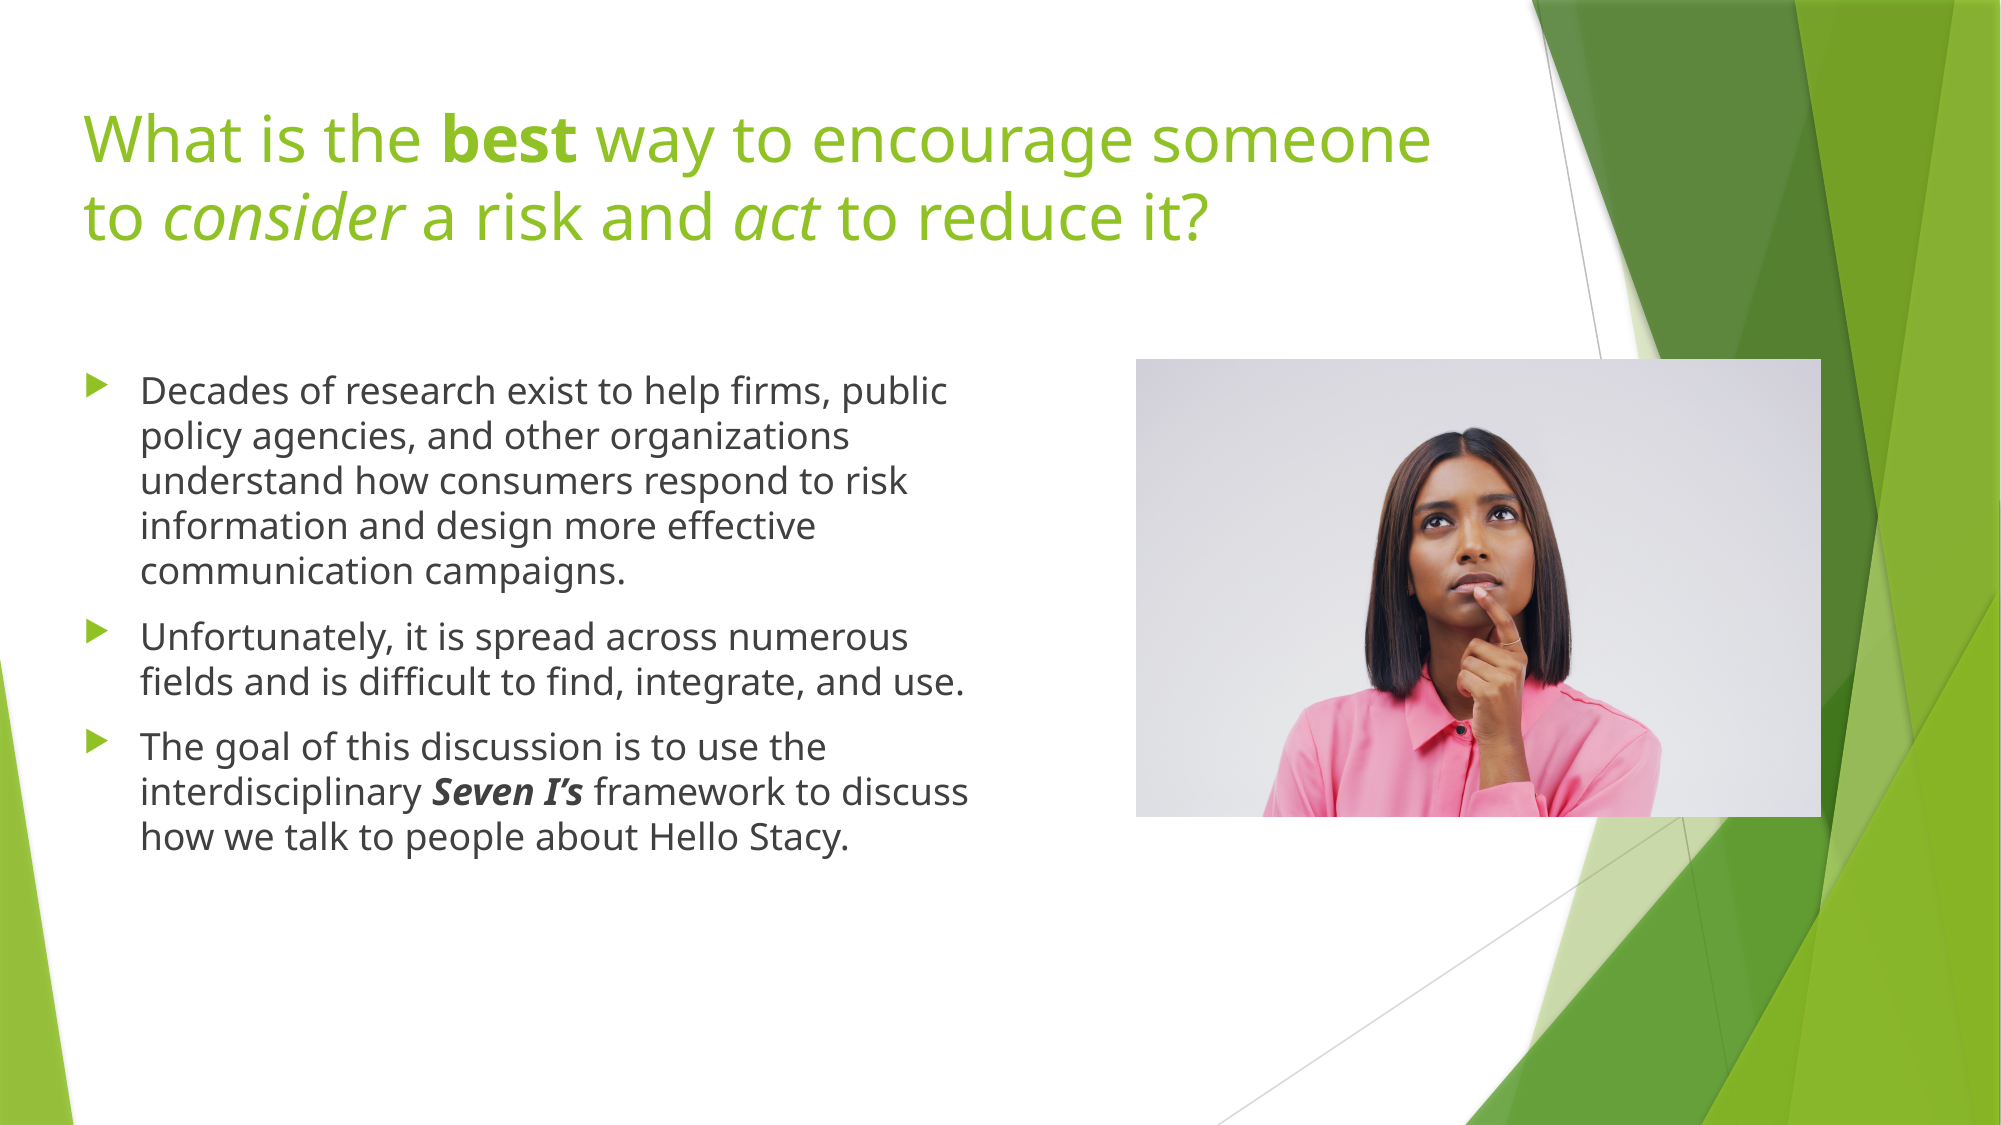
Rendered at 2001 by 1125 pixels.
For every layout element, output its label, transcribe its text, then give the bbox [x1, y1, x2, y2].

list Decades of research exist to help firms, public policy agencies, and other organizations understand how consumers respond to risk information and design more effective communication campaigns. Unfortunately, it is spread across numerous fields and is difficult to find, integrate, and use. The goal of this discussion is to use the interdisciplinary Seven I’s framework to discuss how we talk to people about Hello Stacy. [68, 359, 1000, 938]
picture [1135, 358, 1822, 817]
title What is the best way to encourage someone to consider a risk and act to reduce it? [68, 90, 1479, 308]
